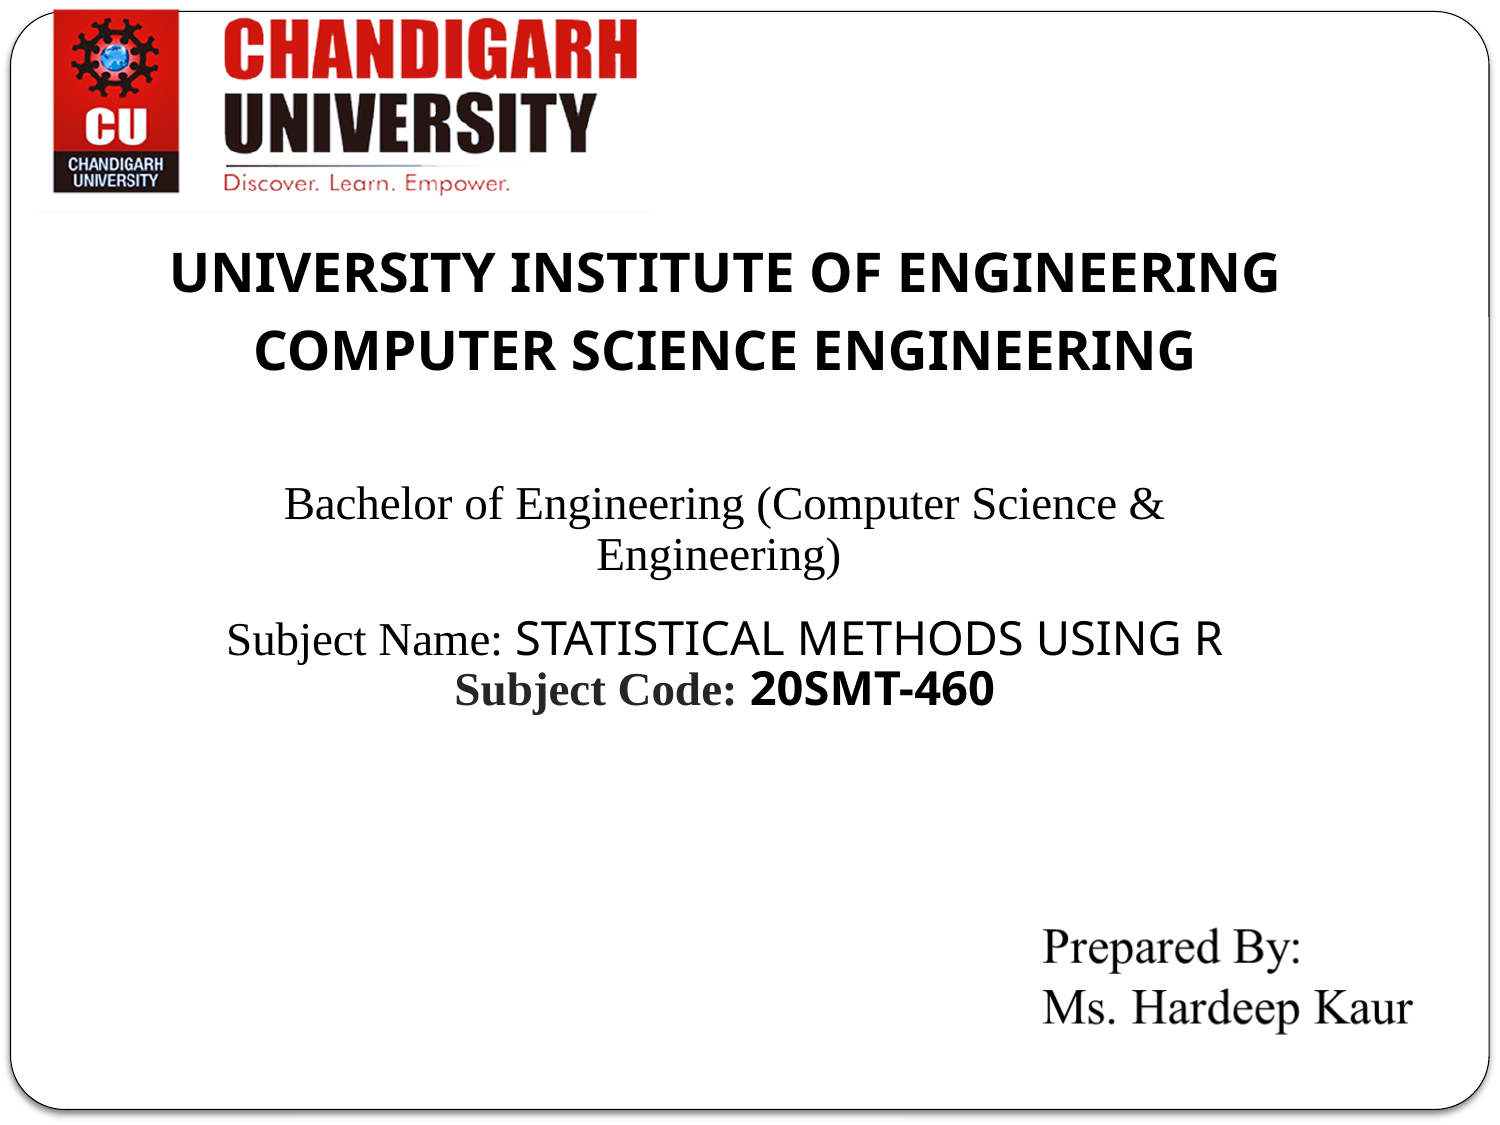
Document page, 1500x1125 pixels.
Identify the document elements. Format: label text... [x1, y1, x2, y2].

picture [37, 0, 651, 213]
picture [1012, 899, 1443, 1066]
list UNIVERSITY INSTITUTE OF ENGINEERING COMPUTER SCIENCE ENGINEERING Bachelor of Engineering (Computer Science & Engineering) Subject Name: STATISTICAL METHODS USING R Subject Code: 20SMT-460 [150, 237, 1300, 775]
